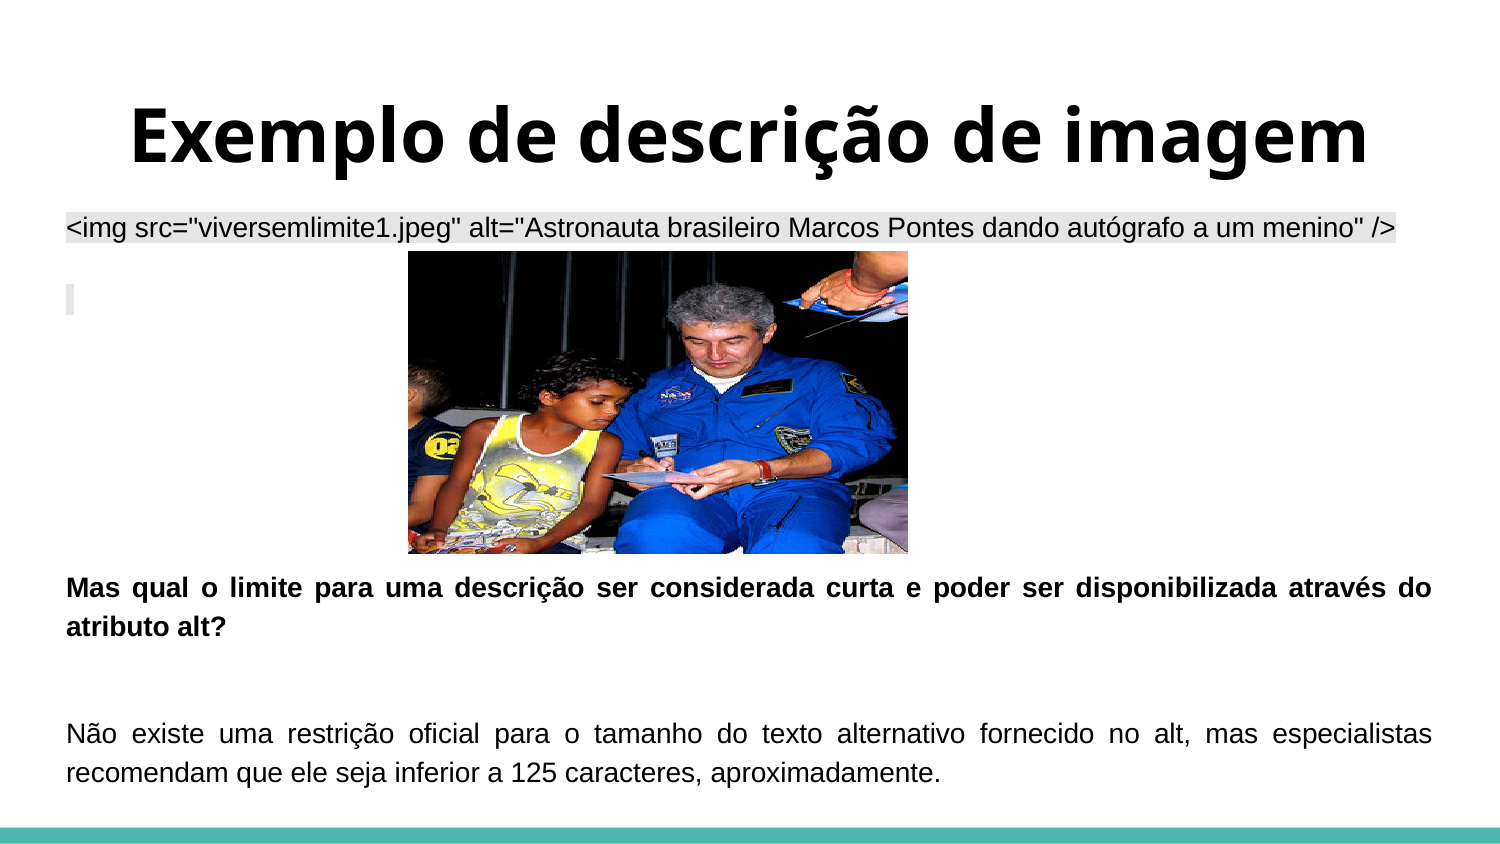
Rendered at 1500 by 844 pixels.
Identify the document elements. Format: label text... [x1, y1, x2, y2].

picture [408, 251, 908, 554]
list <img src="viversemlimite1.jpeg" alt="Astronauta brasileiro Marcos Pontes dando autógrafo a um menino" /> Mas qual o limite para uma descrição ser considerada curta e poder ser disponibilizada através do atributo alt? Não existe uma restrição oficial para o tamanho do texto alternativo fornecido no alt, mas especialistas recomendam que ele seja inferior a 125 caracteres, aproximadamente. [51, 189, 1449, 794]
title Exemplo de descrição de imagem [51, 72, 1449, 189]
